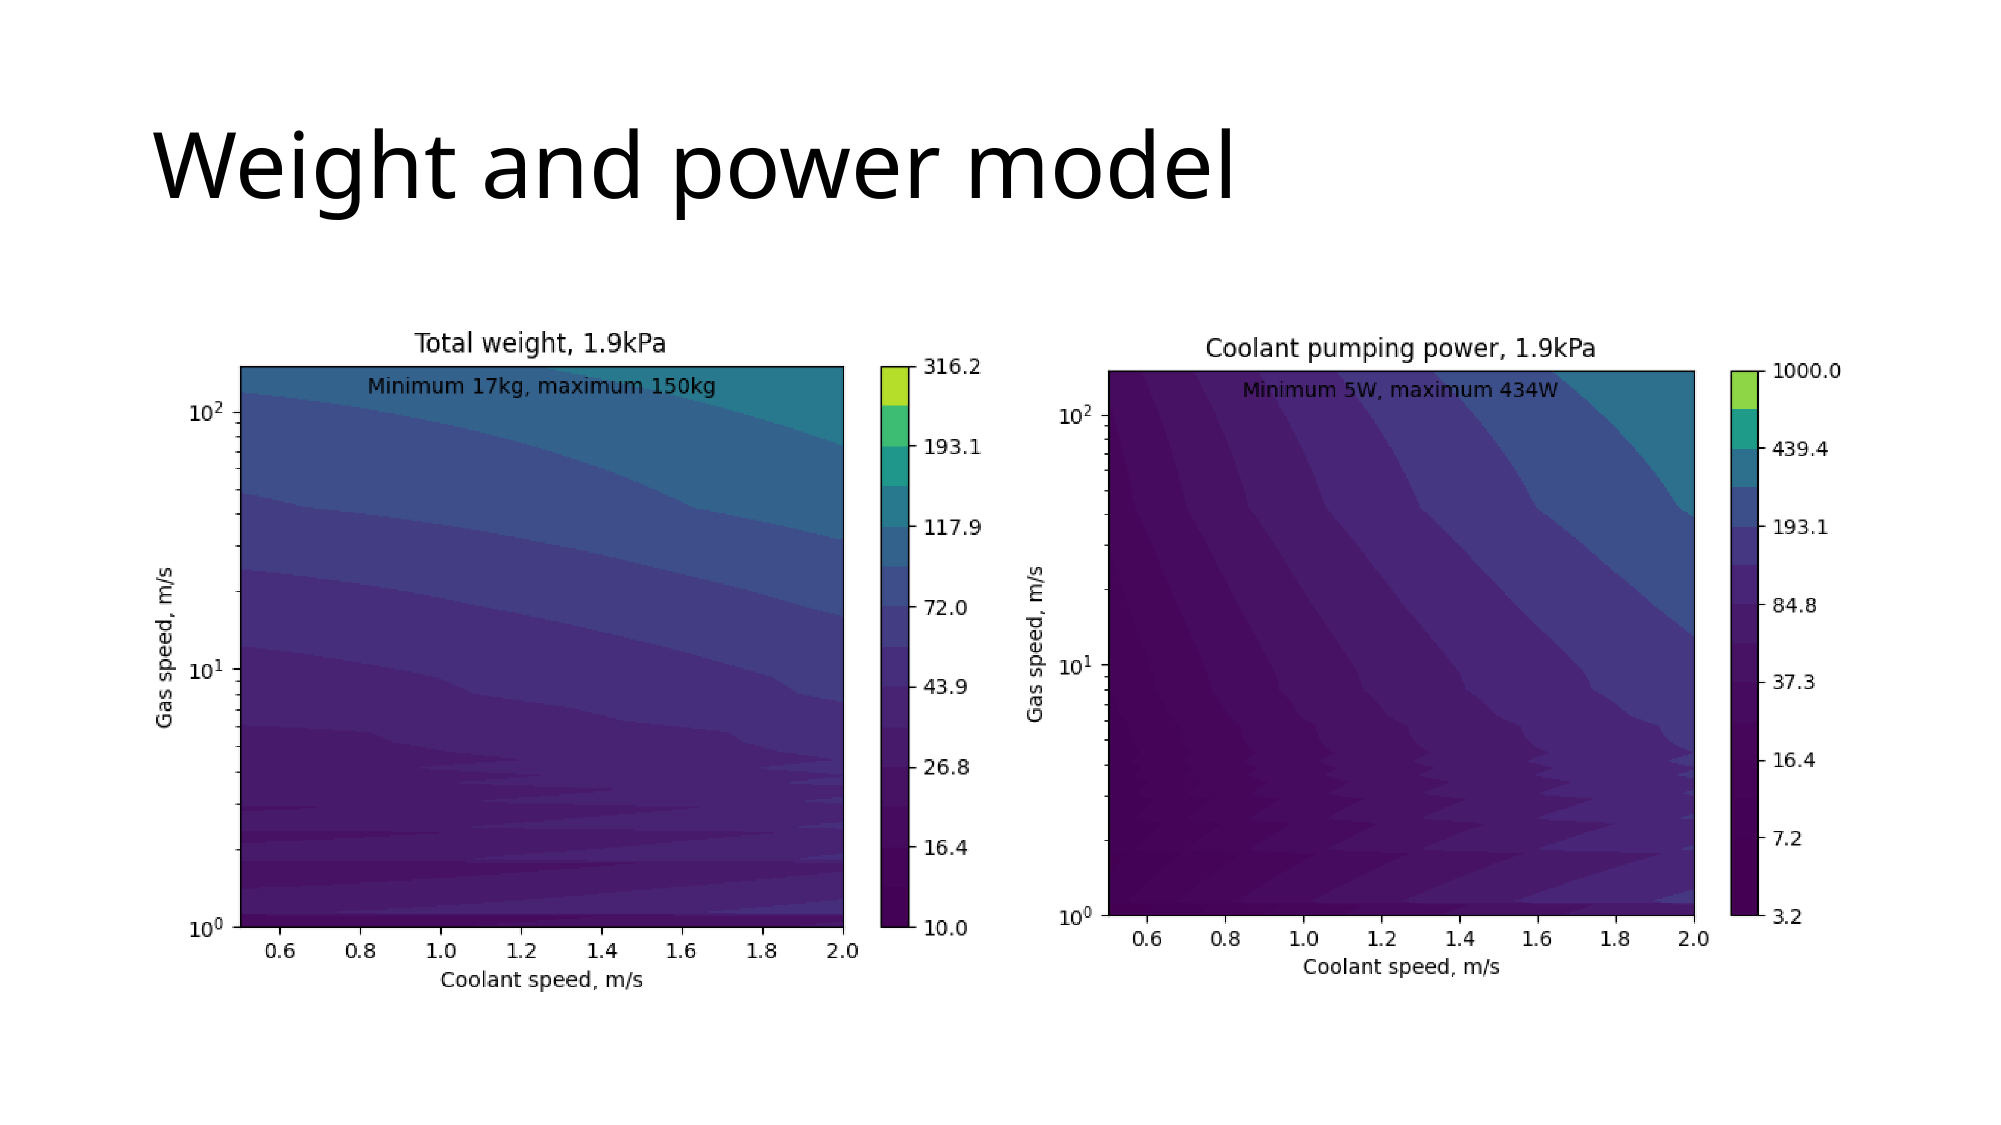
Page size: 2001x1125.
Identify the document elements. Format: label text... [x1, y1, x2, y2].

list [1012, 323, 1863, 989]
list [137, 308, 988, 1005]
title Weight and power model [137, 59, 1863, 278]
